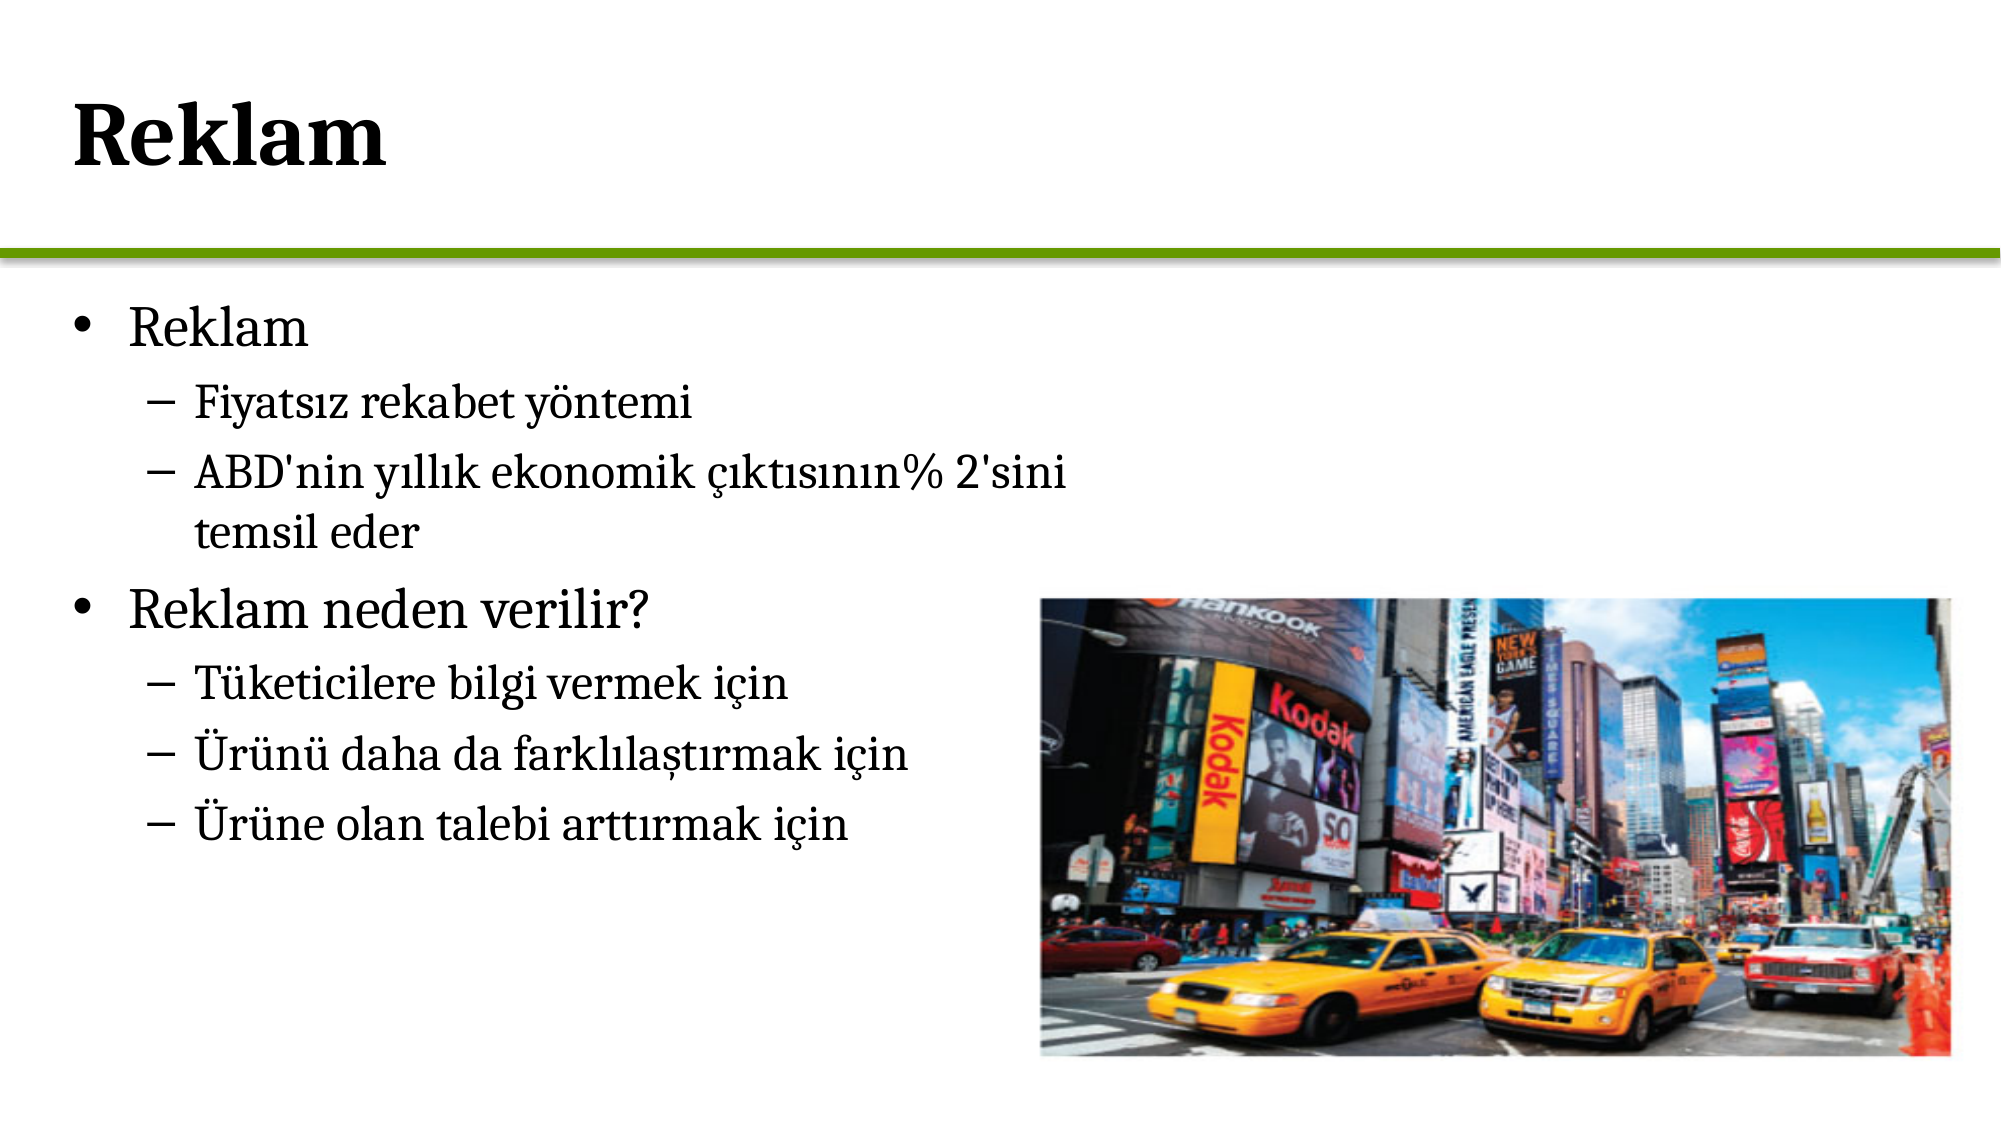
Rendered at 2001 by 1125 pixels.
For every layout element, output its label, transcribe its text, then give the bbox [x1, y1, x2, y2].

title Reklam [57, 3, 1858, 255]
picture [991, 562, 2000, 1093]
list Reklam Fiyatsız rekabet yöntemi ABD'nin yıllık ekonomik çıktısının% 2'sini temsil eder Reklam neden verilir? Tüketicilere bilgi vermek için Ürünü daha da farklılaştırmak için Ürüne olan talebi arttırmak için [57, 280, 1203, 1085]
